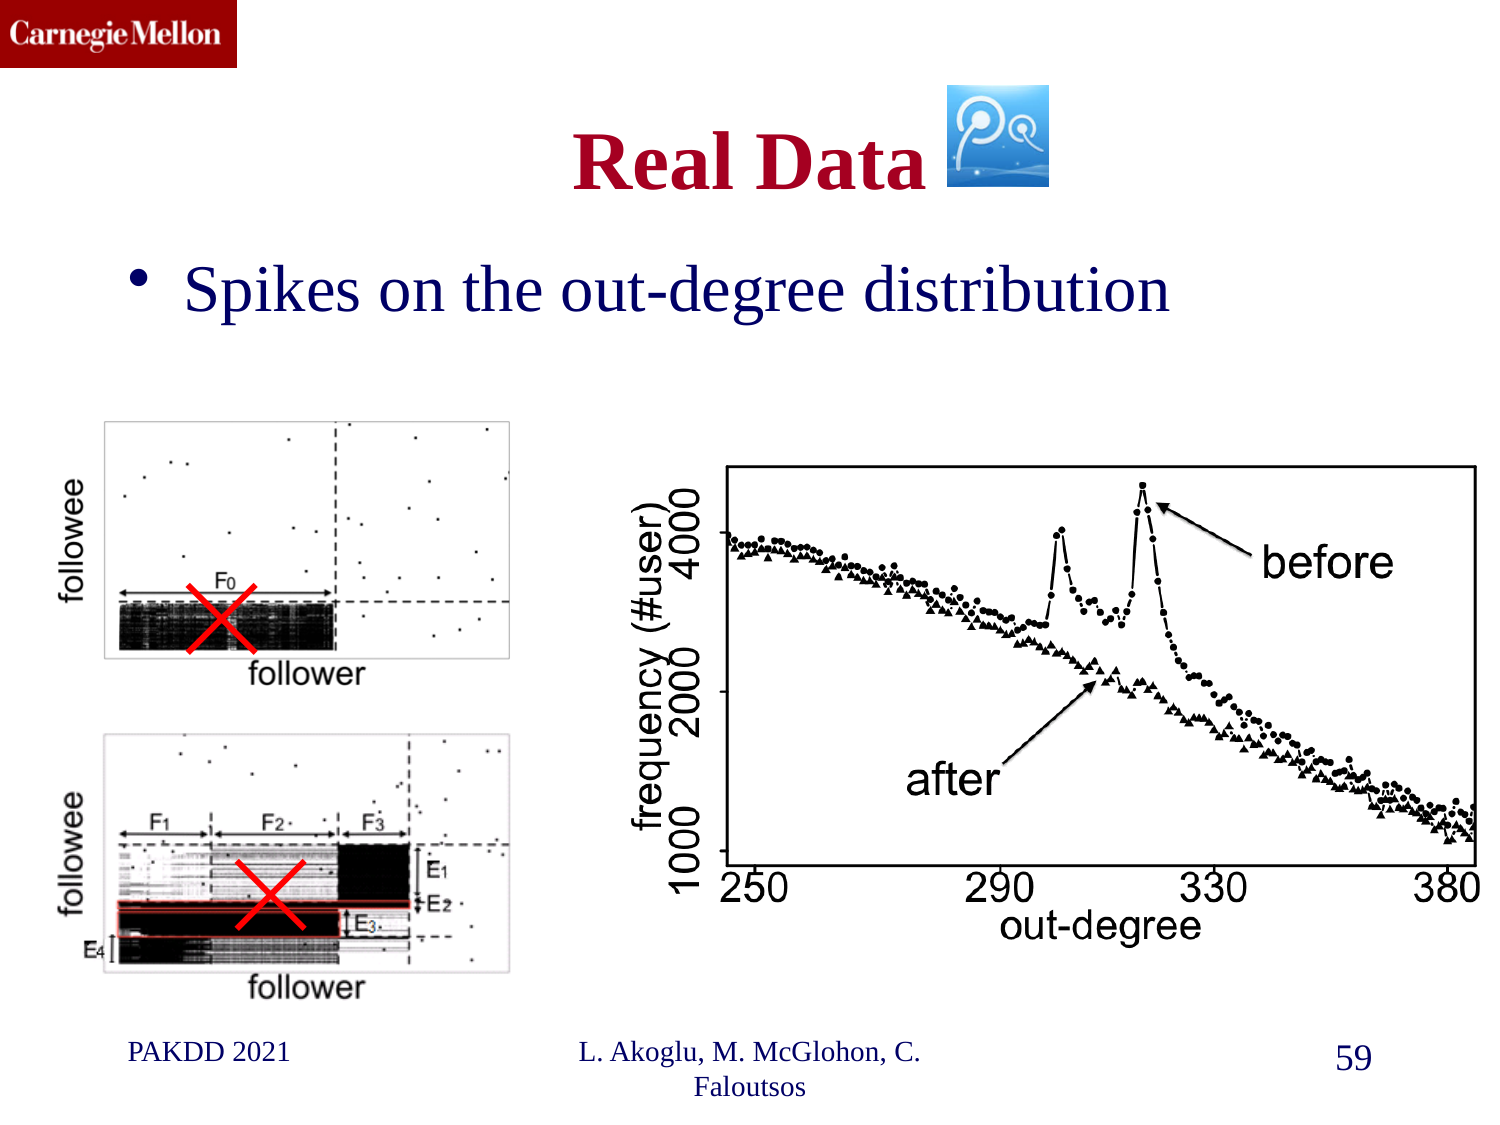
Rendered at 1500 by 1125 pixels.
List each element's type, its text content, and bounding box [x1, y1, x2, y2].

picture [0, 0, 237, 68]
picture [947, 85, 1049, 187]
list Spikes on the out-degree distribution [112, 237, 1388, 1001]
picture [626, 440, 1500, 966]
title Real Data [112, 99, 1388, 213]
footer L. Akoglu, M. McGlohon, C. Faloutsos [512, 1024, 988, 1101]
picture [50, 721, 524, 1007]
slide_number PAKDD 2021 [112, 1024, 426, 1101]
slide_number 59 [1074, 1024, 1388, 1101]
picture [50, 408, 524, 693]
